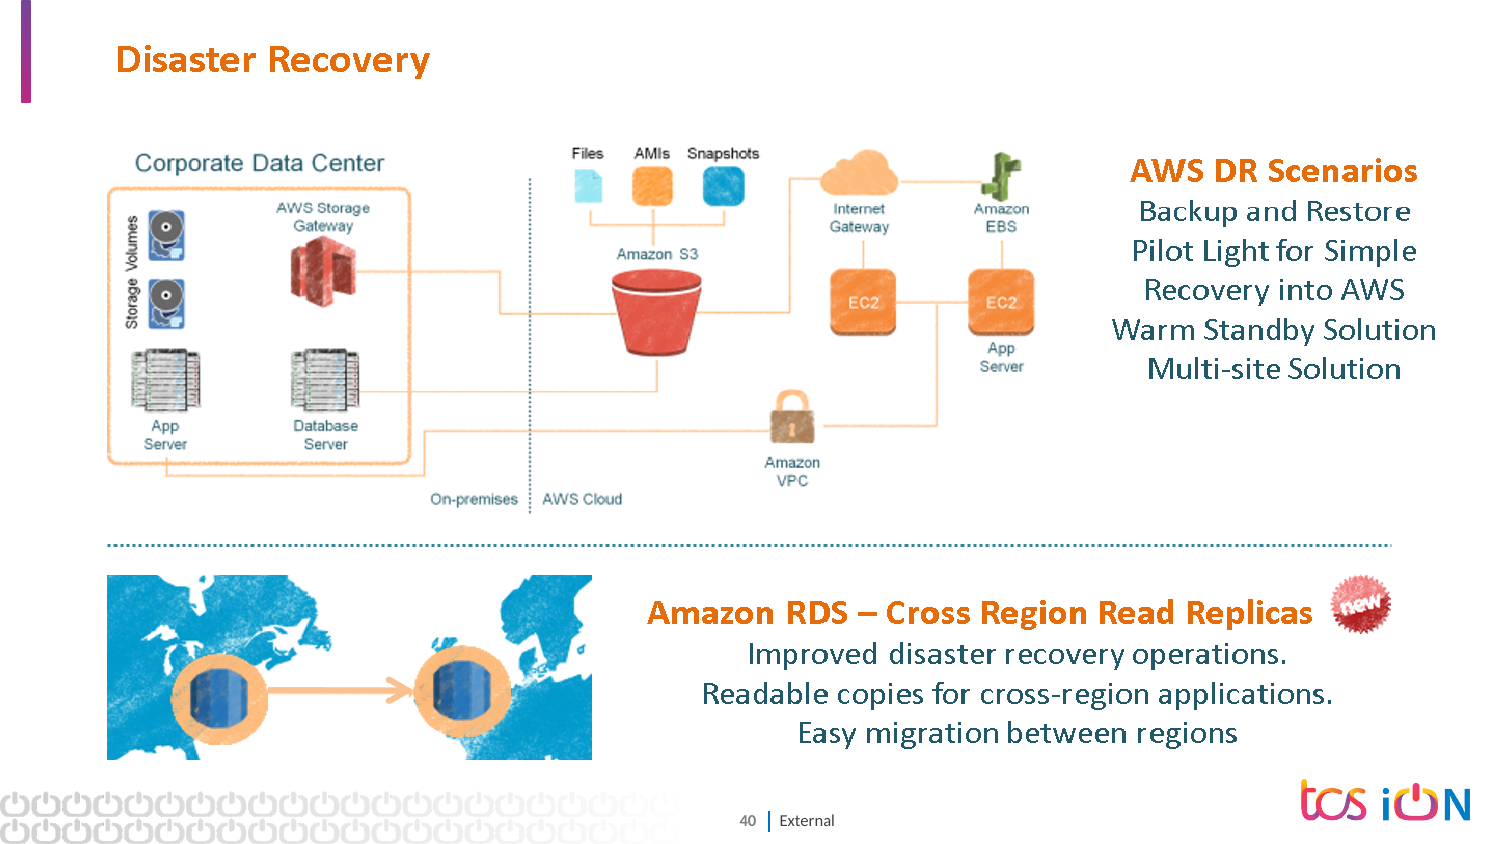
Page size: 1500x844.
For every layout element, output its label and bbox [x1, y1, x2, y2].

picture [0, 791, 803, 844]
list [62, 23, 1453, 761]
picture [1295, 778, 1473, 827]
